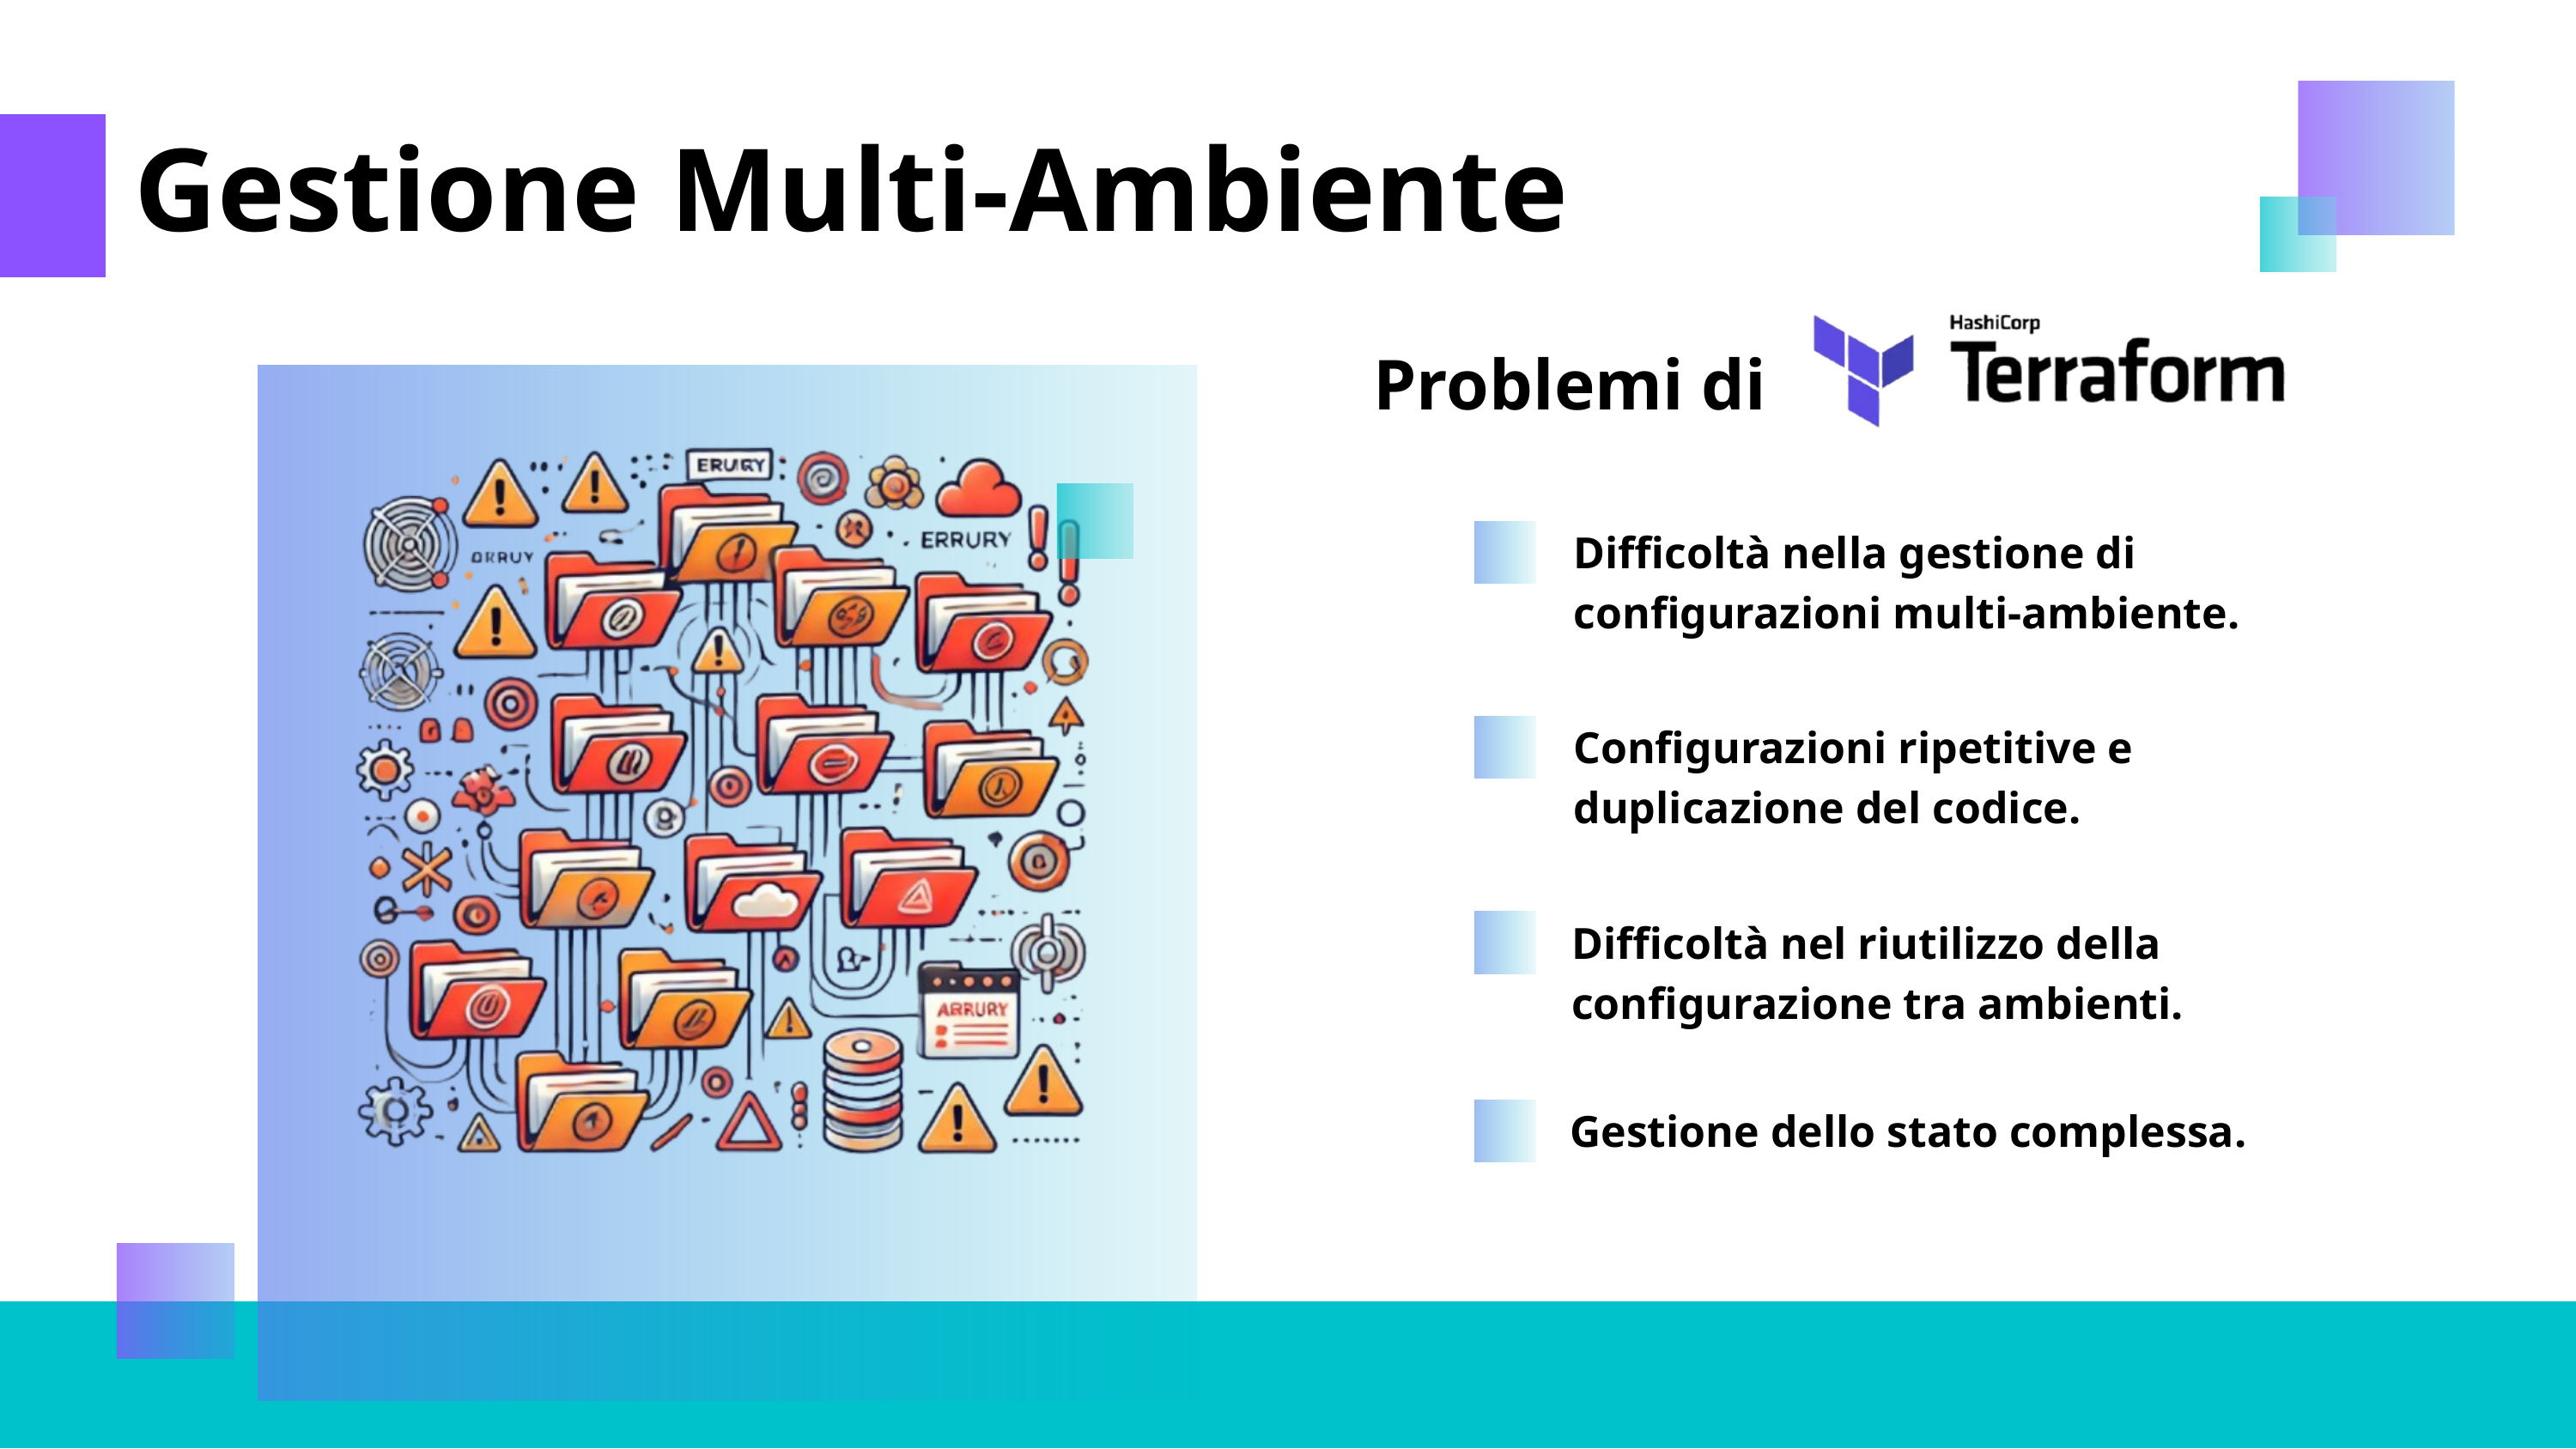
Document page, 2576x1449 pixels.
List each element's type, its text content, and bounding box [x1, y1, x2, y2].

text_box [1056, 483, 1133, 559]
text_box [0, 1300, 2576, 1449]
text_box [1473, 1100, 2289, 1210]
text_box Gestione Multi-Ambiente [134, 116, 1764, 254]
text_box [1473, 911, 2262, 1082]
text_box [339, 415, 1115, 1191]
text_box [258, 365, 1197, 1300]
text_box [2259, 81, 2455, 273]
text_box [0, 113, 106, 278]
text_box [1473, 716, 2293, 827]
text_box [1473, 520, 2293, 631]
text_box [1373, 234, 2358, 522]
text_box [116, 1243, 235, 1300]
